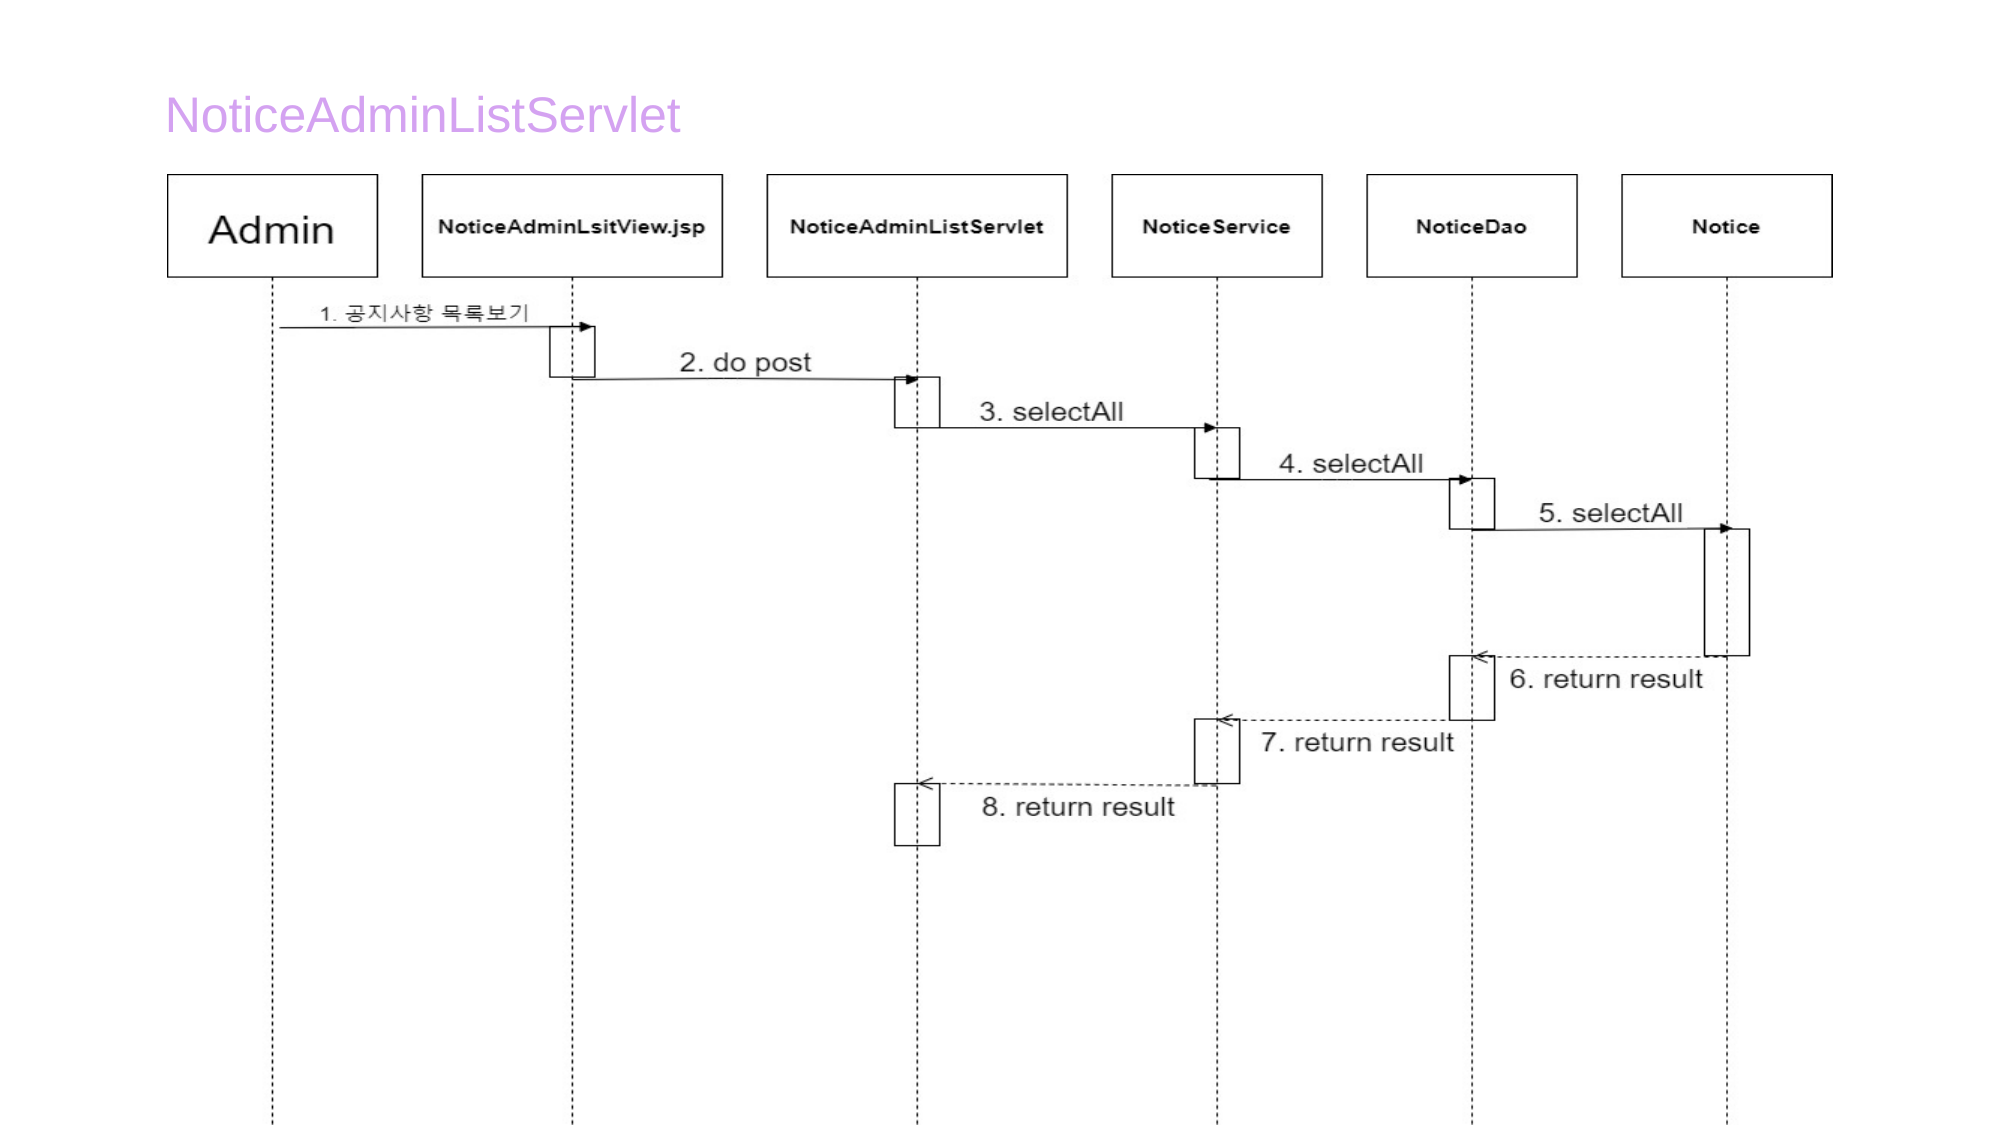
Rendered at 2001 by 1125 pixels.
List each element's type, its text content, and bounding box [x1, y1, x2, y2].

picture [167, 174, 1833, 1125]
text_box NoticeAdminListServlet [149, 74, 738, 150]
